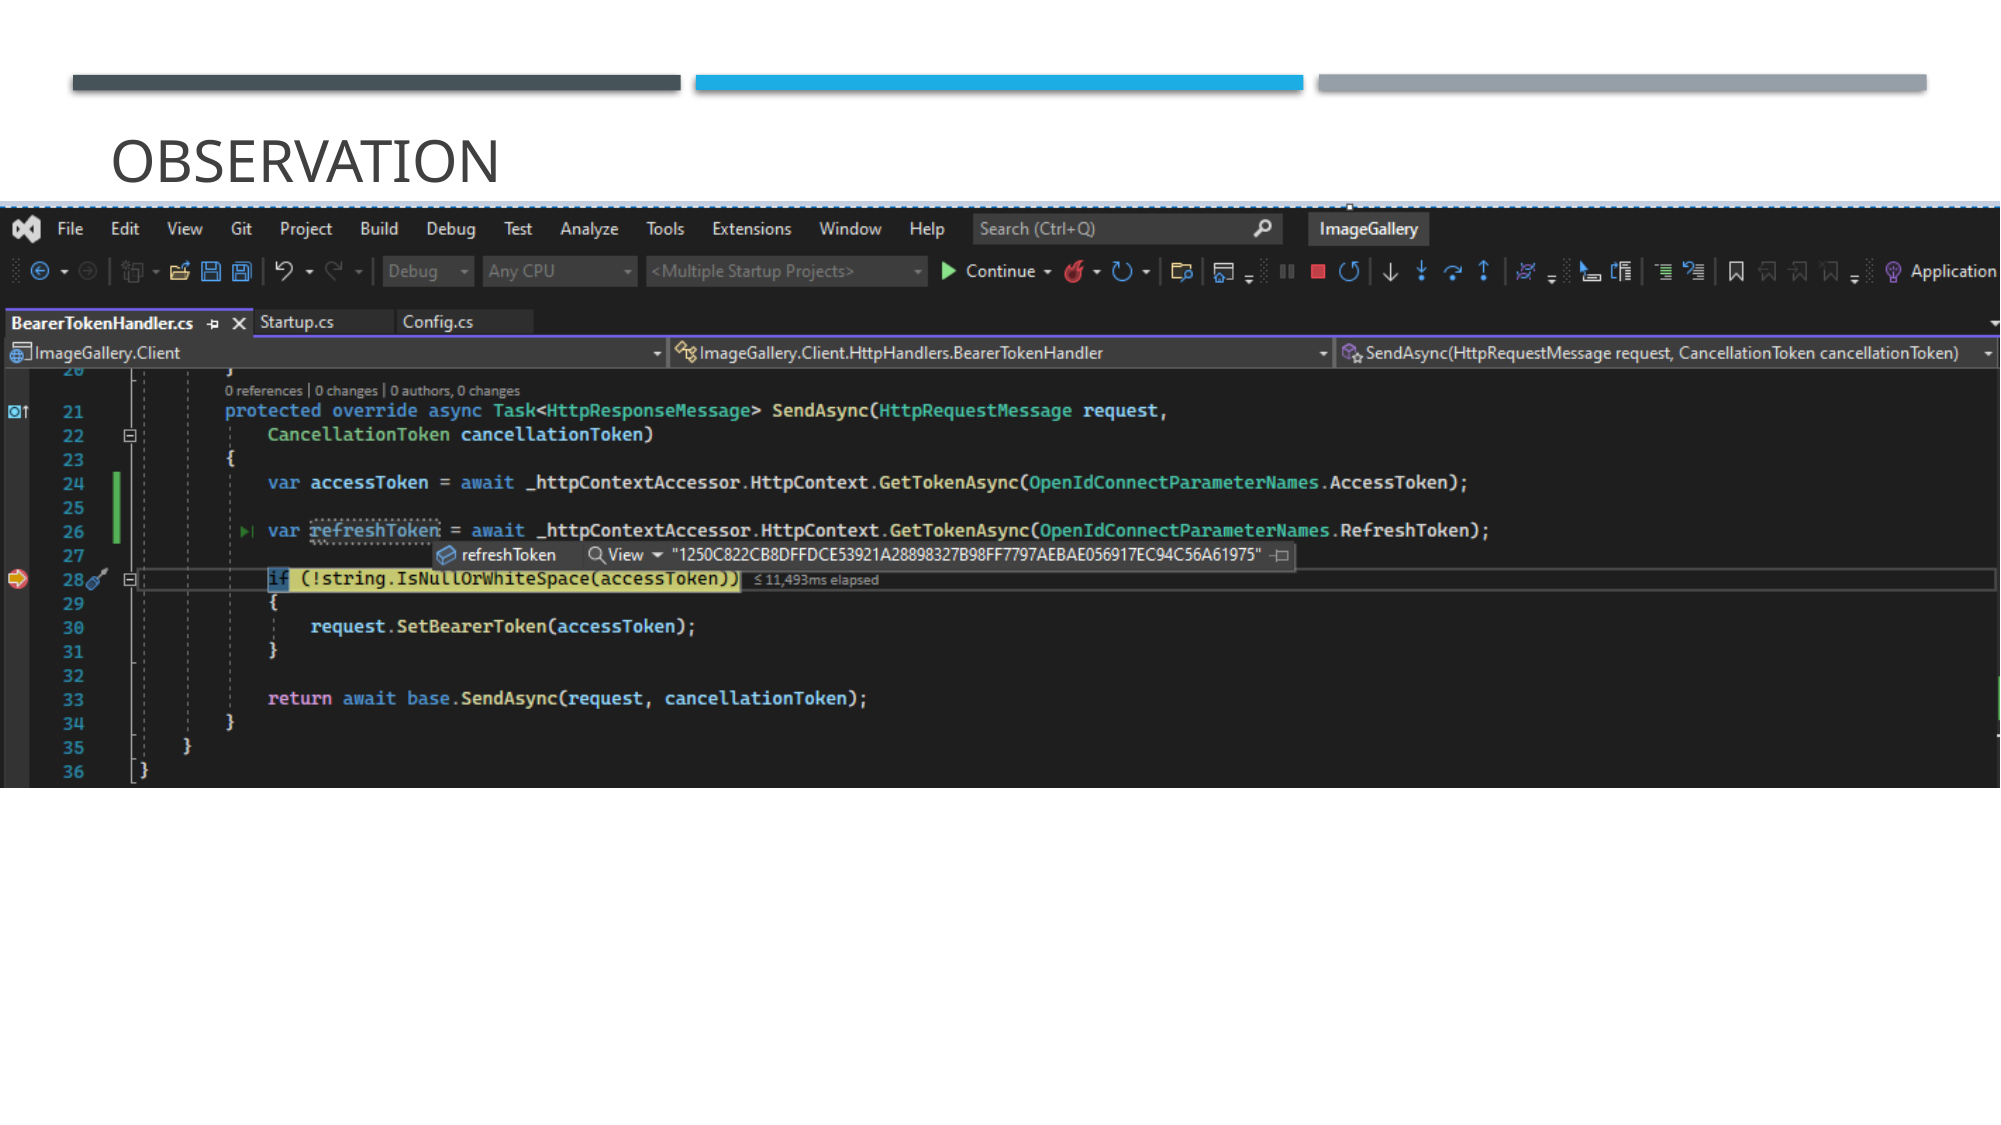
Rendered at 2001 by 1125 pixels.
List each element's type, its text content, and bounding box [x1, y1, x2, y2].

title observation [95, 115, 1905, 198]
picture [0, 200, 2000, 788]
